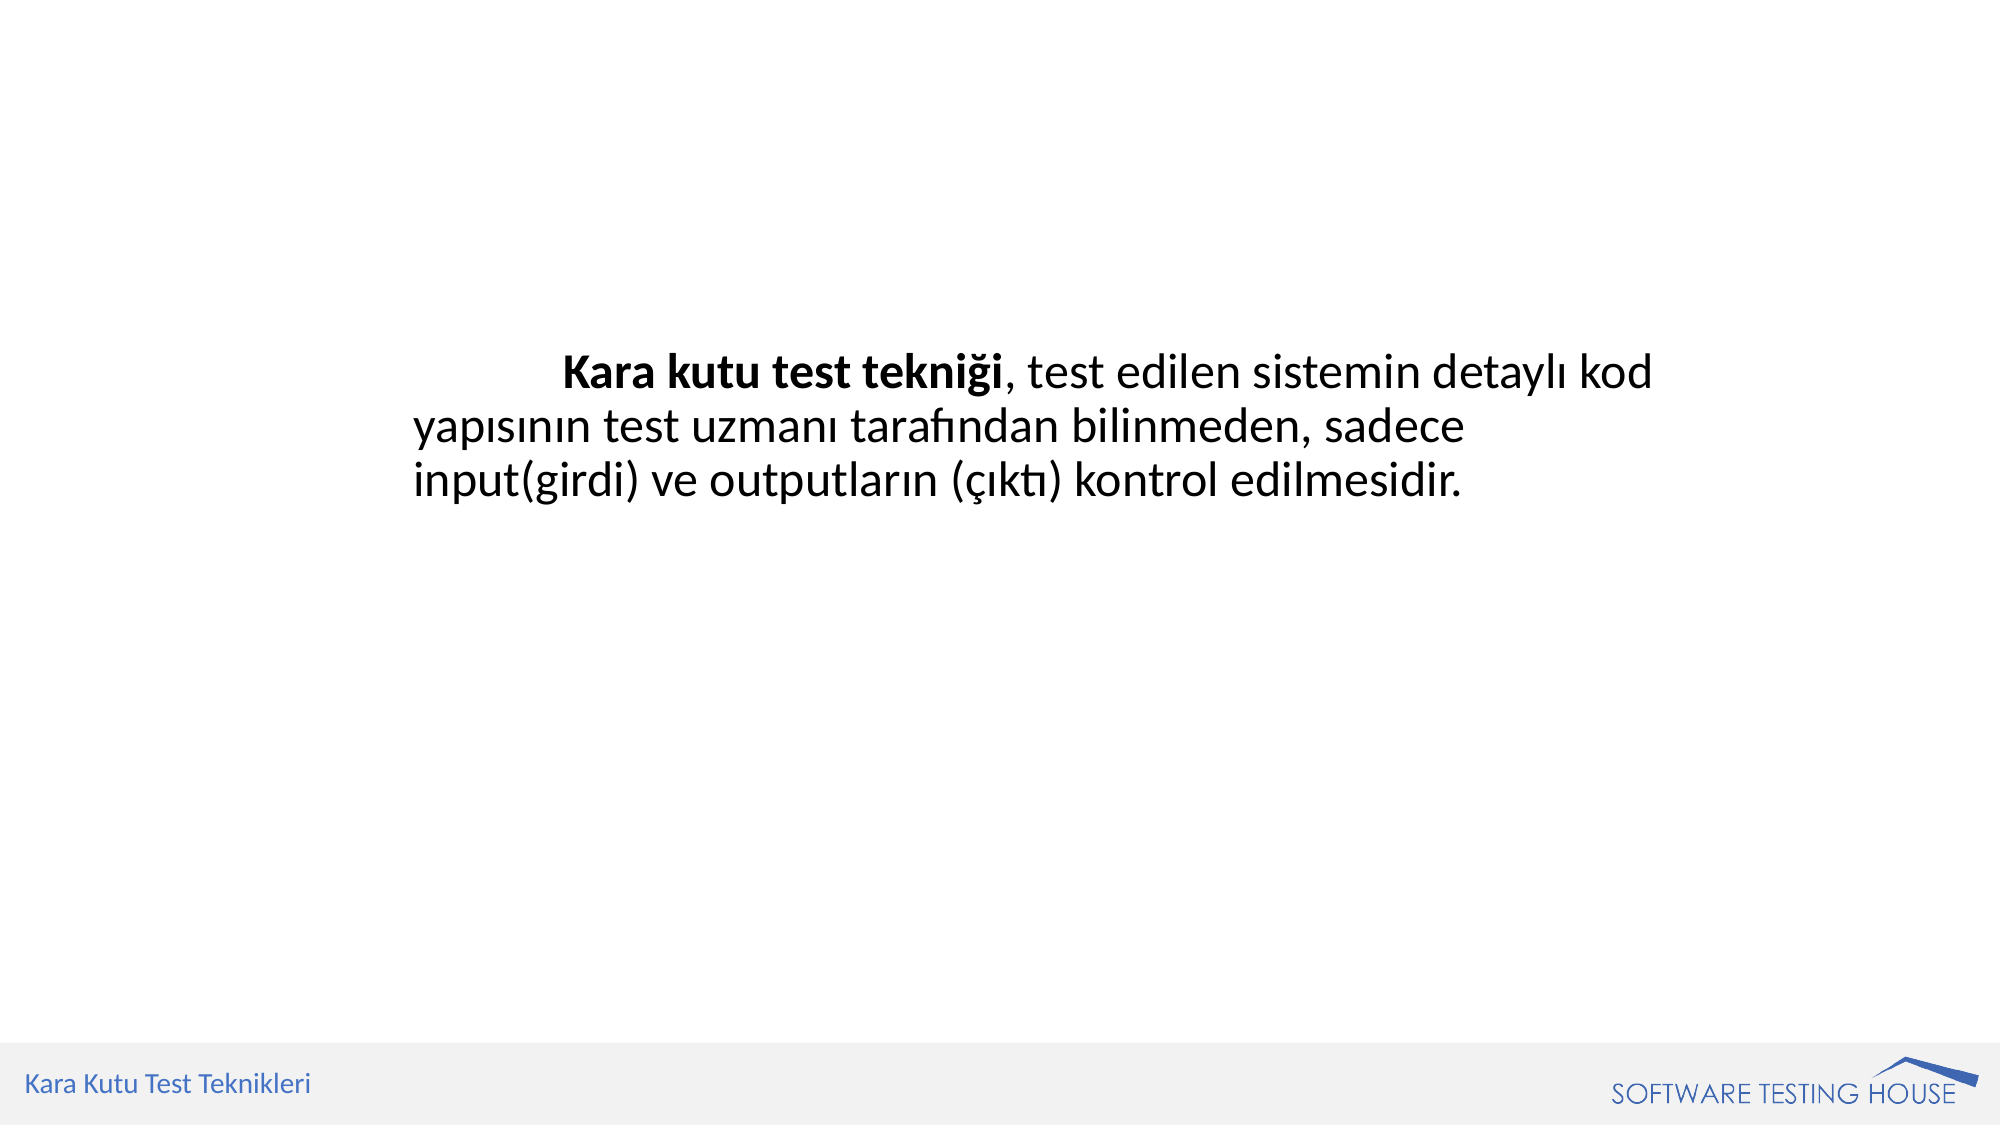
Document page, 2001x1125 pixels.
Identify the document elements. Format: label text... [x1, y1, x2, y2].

list Kara Kutu Test Teknikleri [9, 1052, 856, 1108]
subtitle Kara kutu test tekniği, test edilen sistemin detaylı kod yapısının test uzmanı tarafından bilinmeden, sadece input(girdi) ve outputların (çıktı) kontrol edilmesidir. [323, 337, 1677, 563]
picture [1611, 1056, 1979, 1112]
